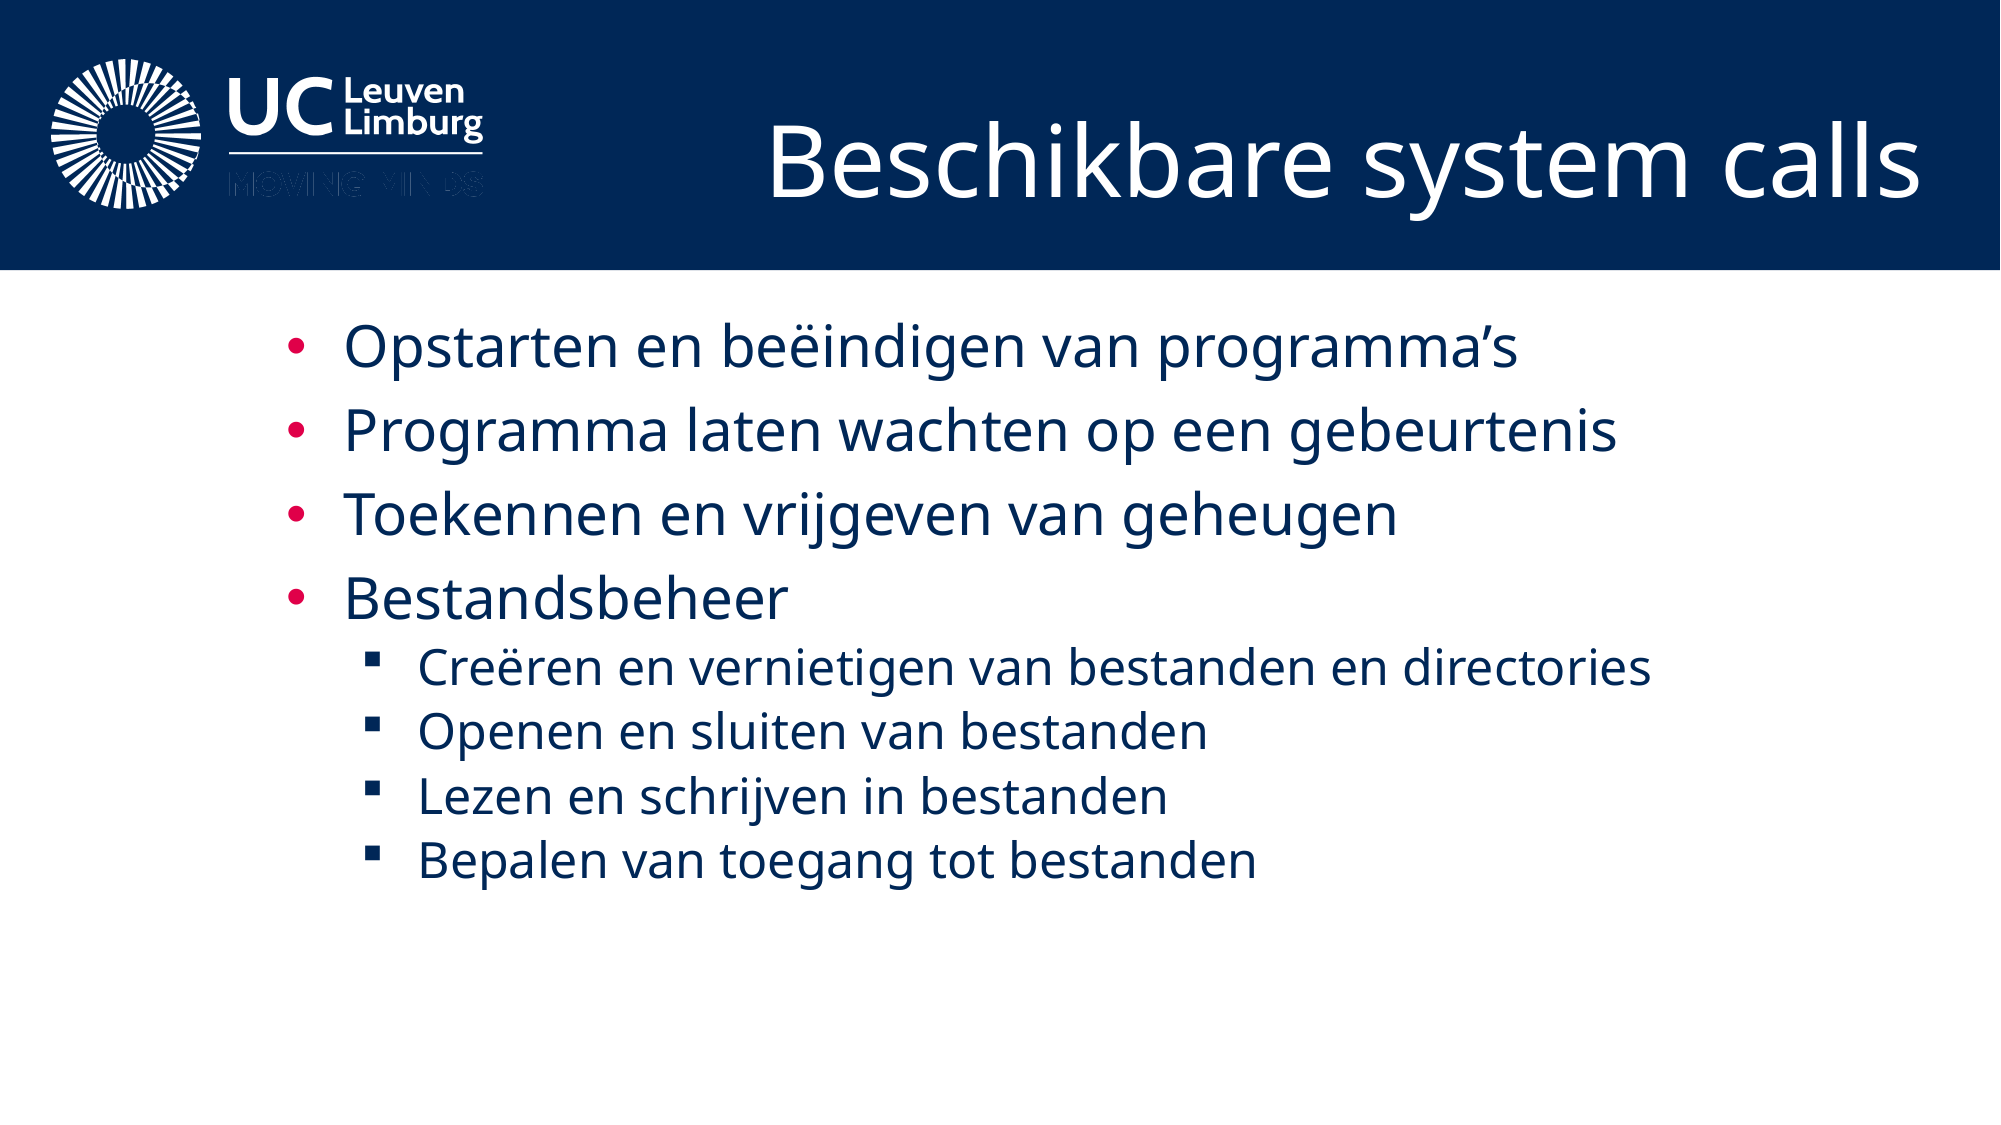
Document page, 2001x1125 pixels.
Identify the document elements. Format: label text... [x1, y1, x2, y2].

picture [51, 59, 307, 209]
title Beschikbare system calls [307, 59, 1940, 271]
list Opstarten en beëindigen van programma’s Programma laten wachten op een gebeurtenis Toekennen en vrijgeven van geheugen Bestandsbeheer Creëren en vernietigen van bestanden en directories Openen en sluiten van bestanden Lezen en schrijven in bestanden Bepalen van toegang tot bestanden [271, 309, 1904, 1006]
